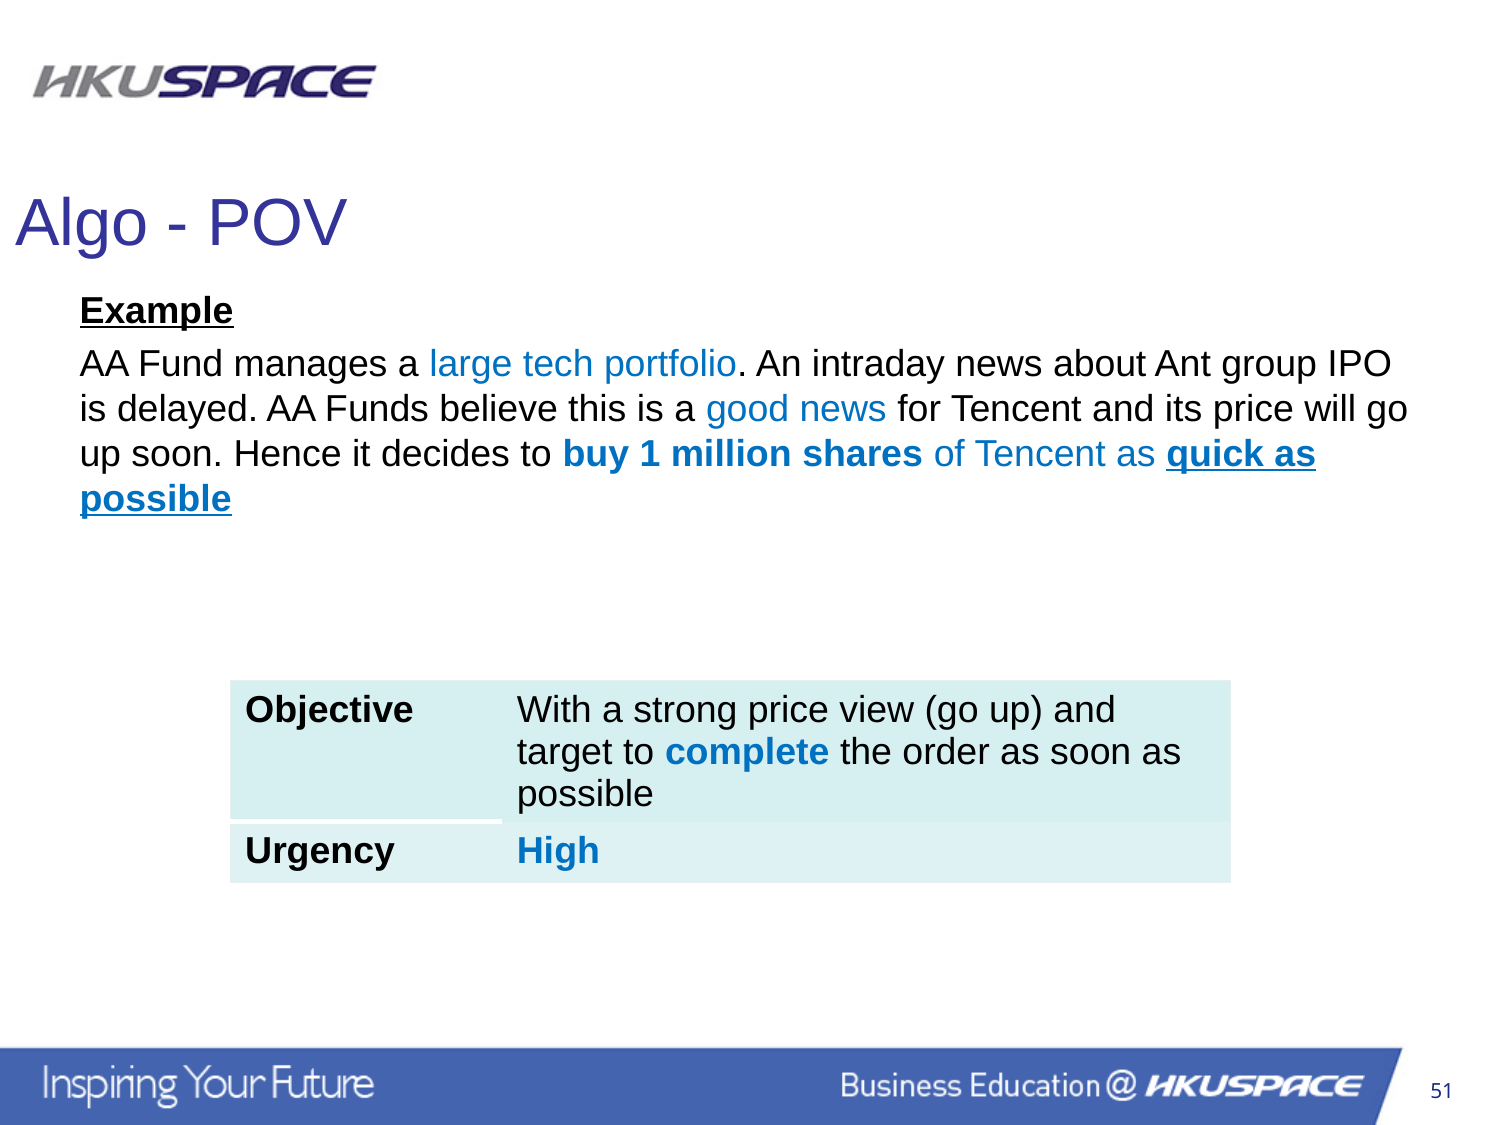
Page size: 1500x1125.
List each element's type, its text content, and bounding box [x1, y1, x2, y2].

table_cell High [502, 822, 1230, 882]
slide_number 51 [1415, 1070, 1499, 1125]
table_header Objective [231, 681, 502, 819]
title Algo - POV [0, 101, 1325, 266]
table_cell Urgency [231, 824, 502, 882]
table_header With a strong price view (go up) and target to complete the order as soon as possible [502, 681, 1230, 822]
text_box Example AA Fund manages a large tech portfolio. An intraday news about Ant group IPO is delayed. AA Funds believe this is a good news for Tencent and its price will go up soon. Hence it decides to buy 1 million shares of Tencent as quick as possible [64, 278, 1436, 1000]
picture [0, 0, 1500, 1125]
